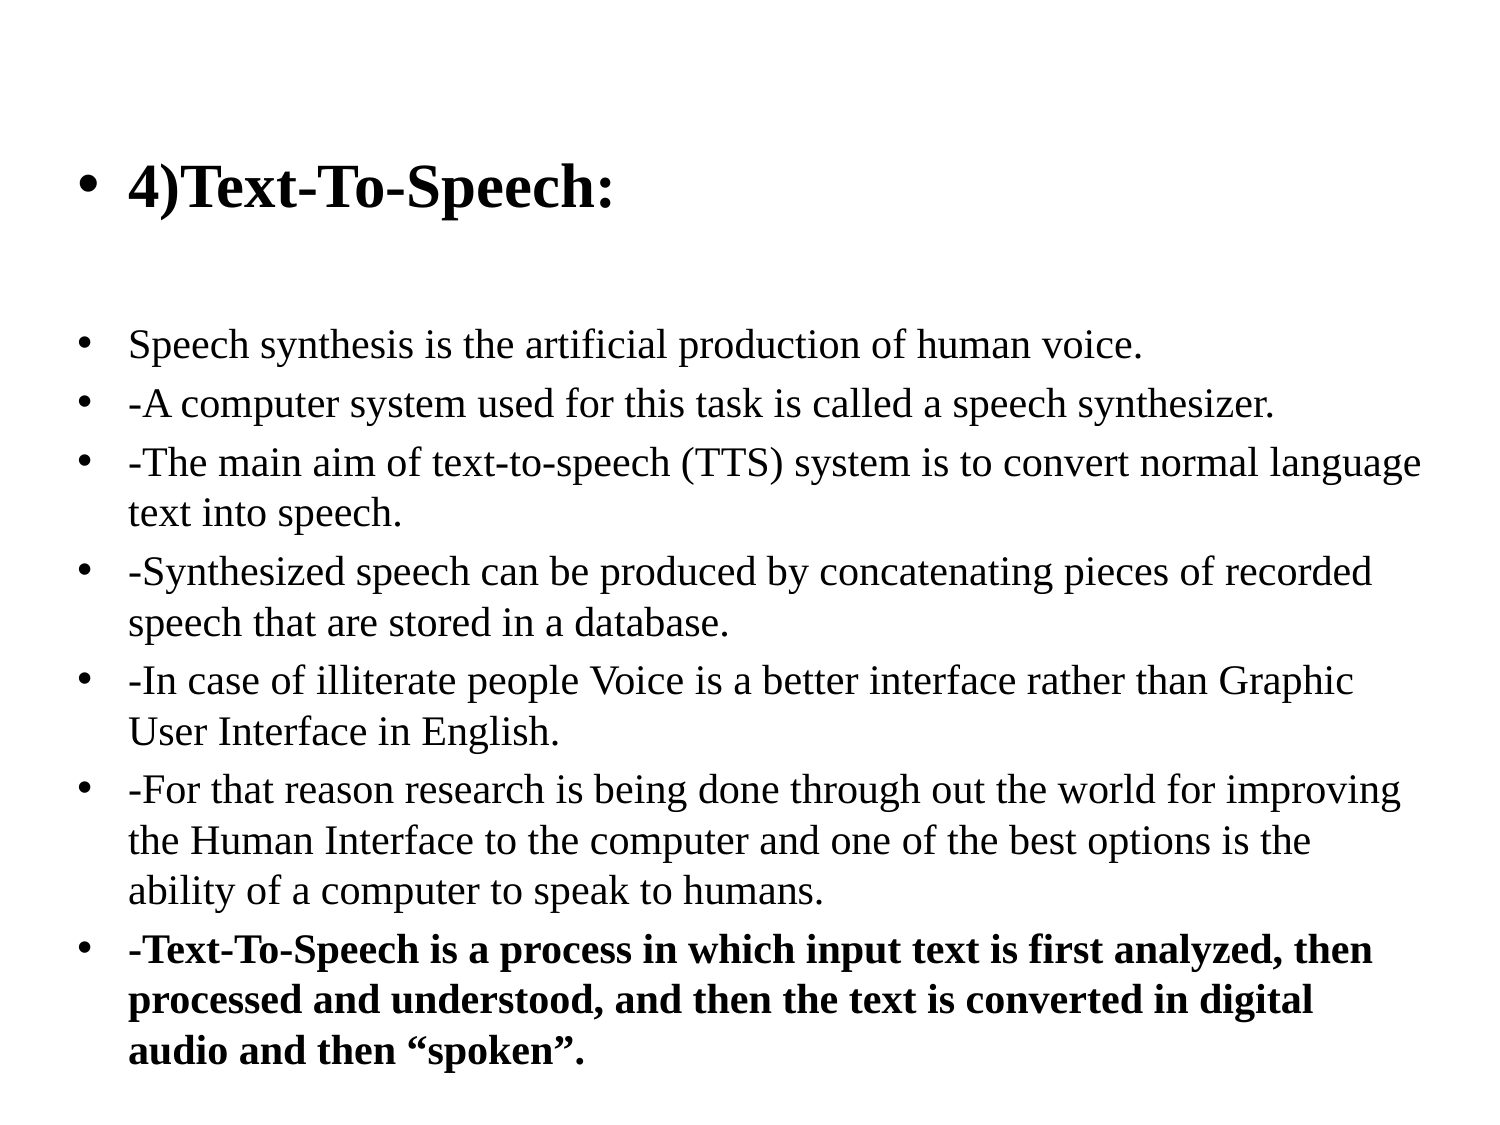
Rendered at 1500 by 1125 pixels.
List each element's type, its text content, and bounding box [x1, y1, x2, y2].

list 4)Text-To-Speech: Speech synthesis is the artificial production of human voice. -A computer system used for this task is called a speech synthesizer. -The main aim of text-to-speech (TTS) system is to convert normal language text into speech. -Synthesized speech can be produced by concatenating pieces of recorded speech that are stored in a database. -In case of illiterate people Voice is a better interface rather than Graphic User Interface in English. -For that reason research is being done through out the world for improving the Human Interface to the computer and one of the best options is the ability of a computer to speak to humans. -Text-To-Speech is a process in which input text is first analyzed, then processed and understood, and then the text is converted in digital audio and then “spoken”. [62, 137, 1438, 1088]
